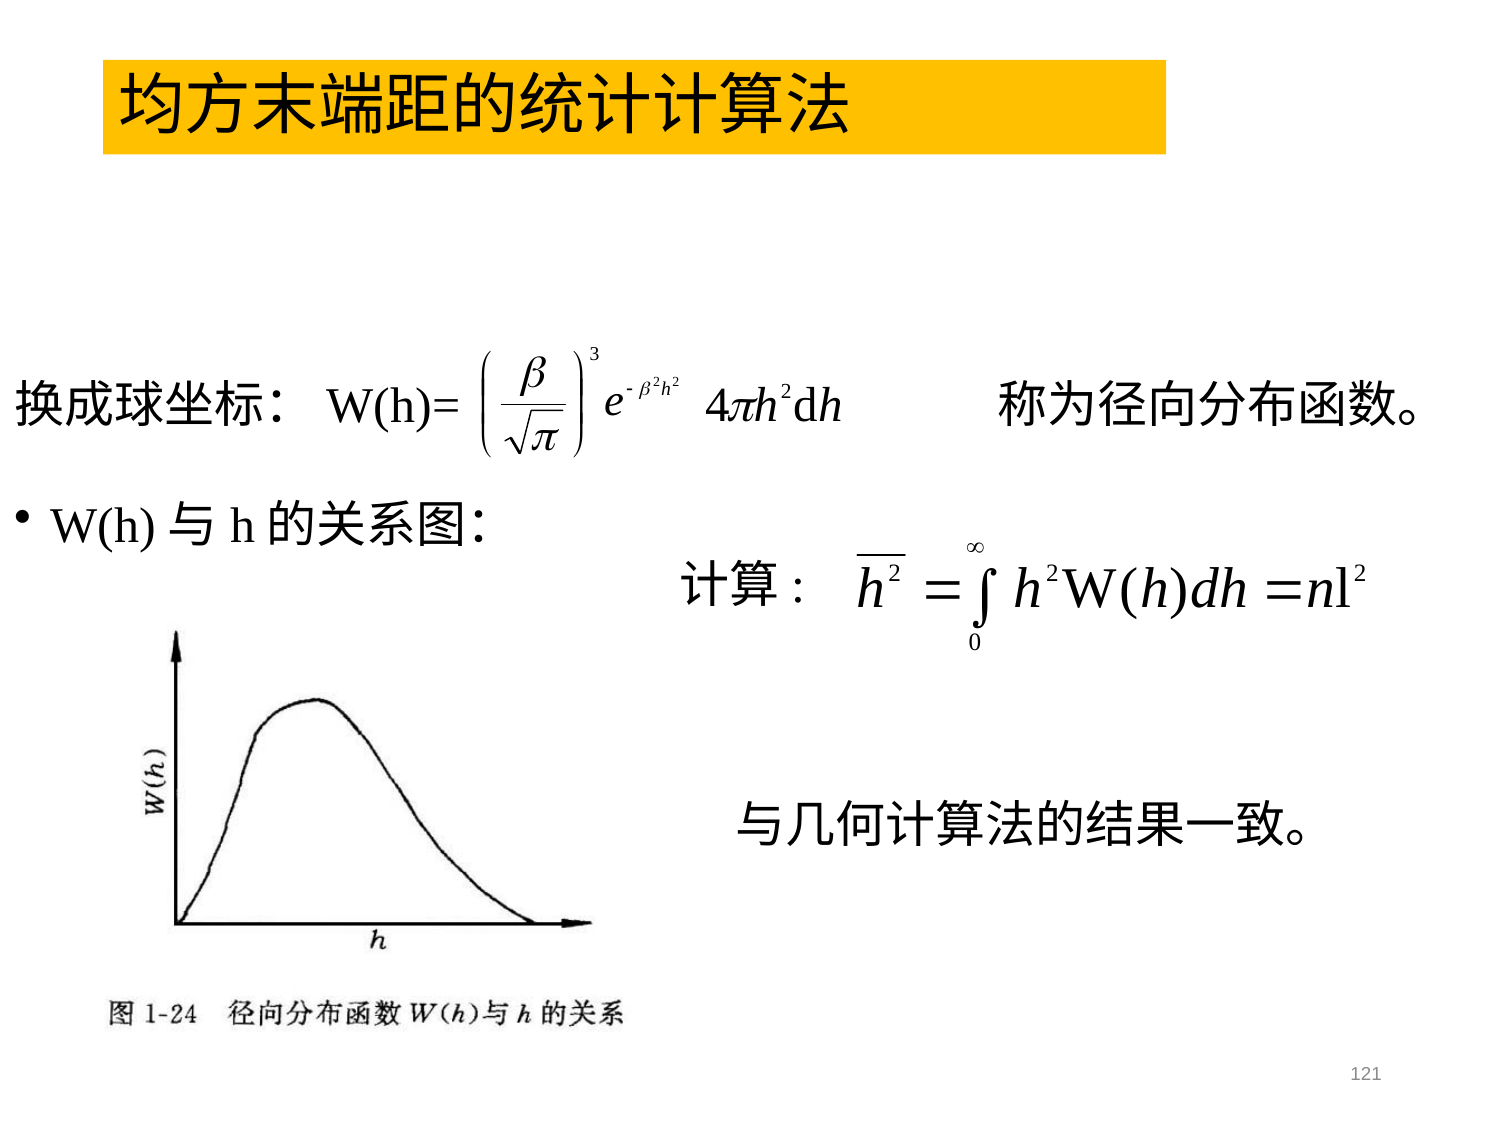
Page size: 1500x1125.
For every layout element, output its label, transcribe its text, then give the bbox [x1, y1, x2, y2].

picture [87, 612, 662, 1064]
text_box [474, 337, 688, 466]
text_box 换成球坐标：W(h)= 称为径向分布函数。 W(h)与h的关系图： 计算: 与几何计算法的结果一致。 [0, 312, 1500, 1100]
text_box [699, 374, 850, 431]
title 均方末端距的统计计算法 [103, 59, 1167, 155]
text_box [849, 524, 1375, 662]
